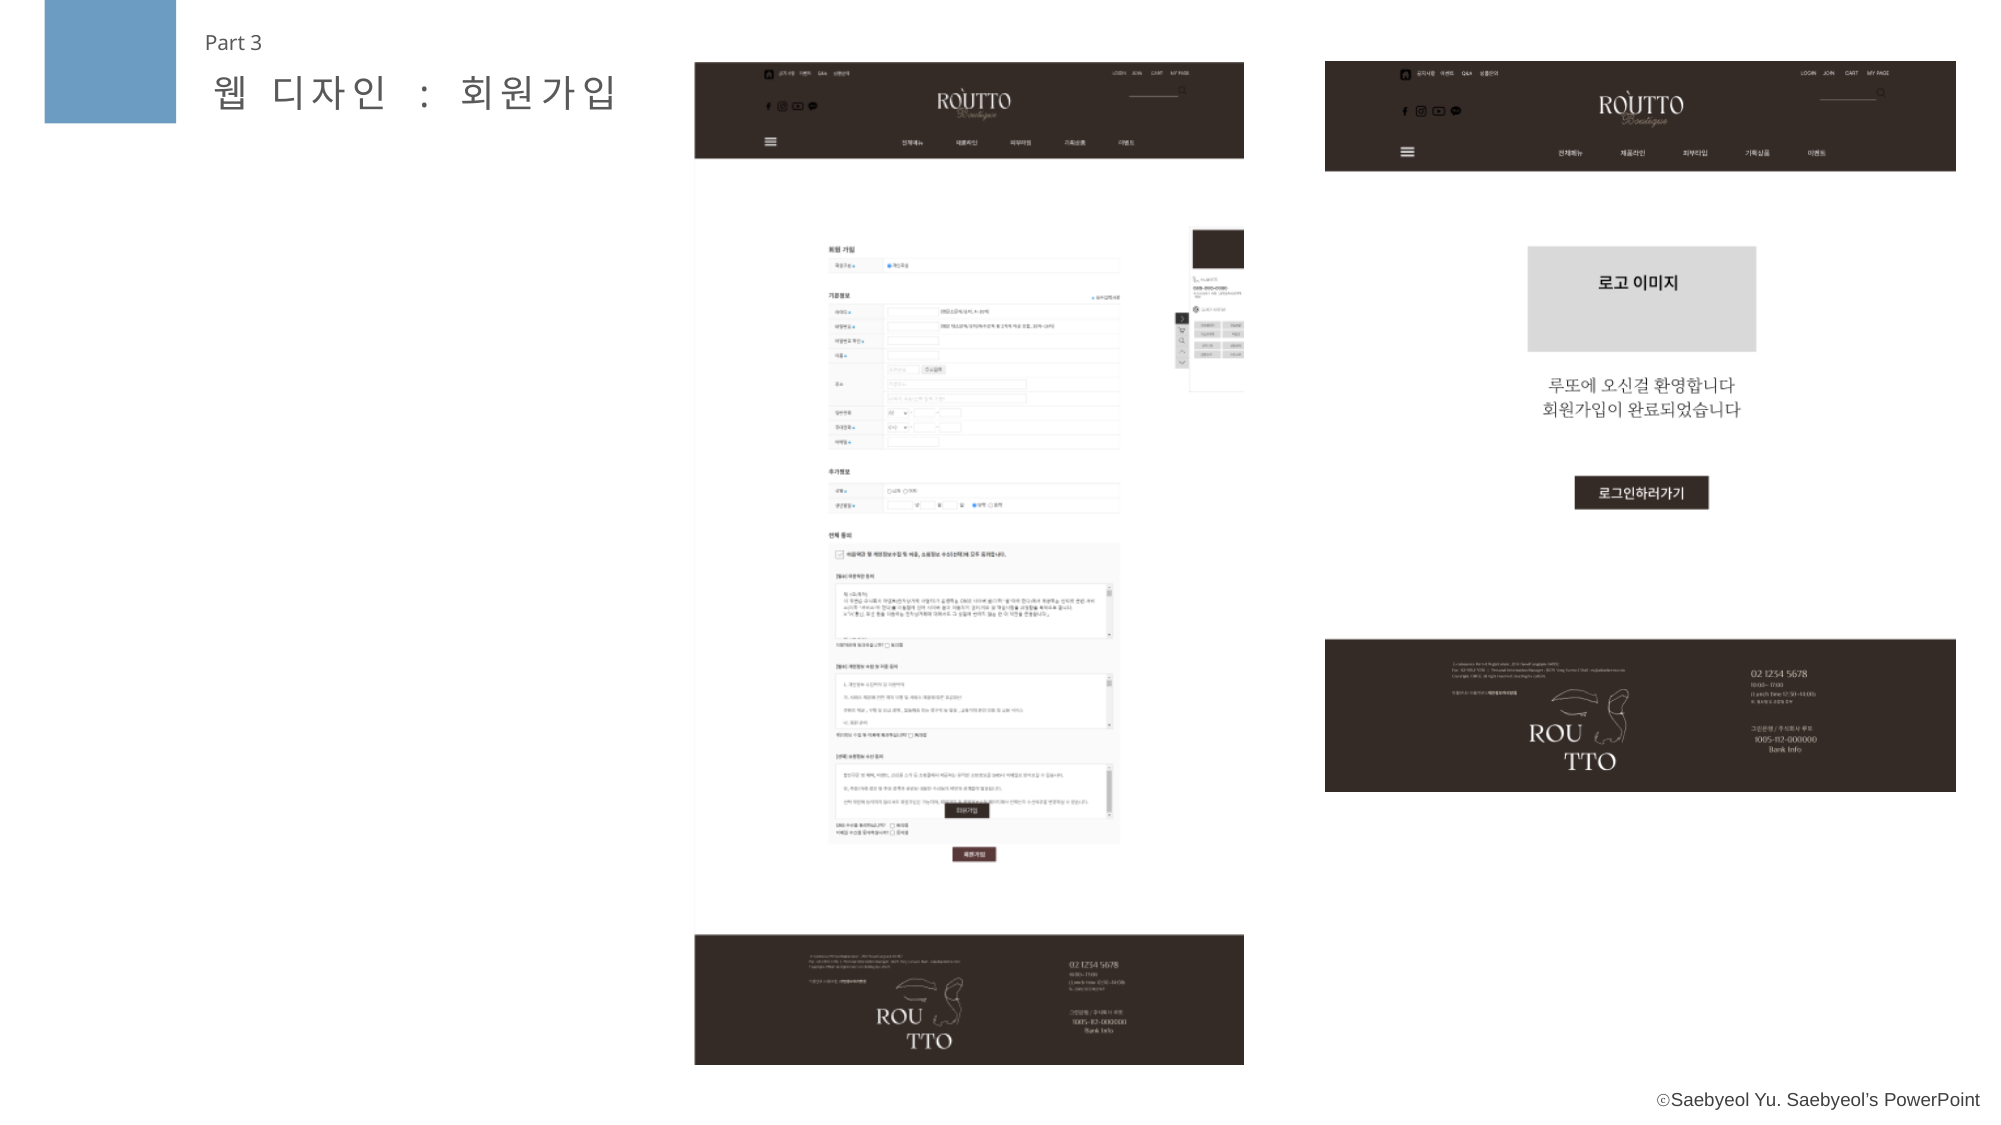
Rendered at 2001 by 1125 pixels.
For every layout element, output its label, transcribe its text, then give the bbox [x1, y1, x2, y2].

text_box 웹 디자인 : 회원가입 [199, 62, 633, 123]
picture [1325, 61, 1956, 792]
text_box Part 3 [189, 22, 277, 63]
picture [694, 62, 1244, 1065]
text_box [44, 0, 177, 124]
